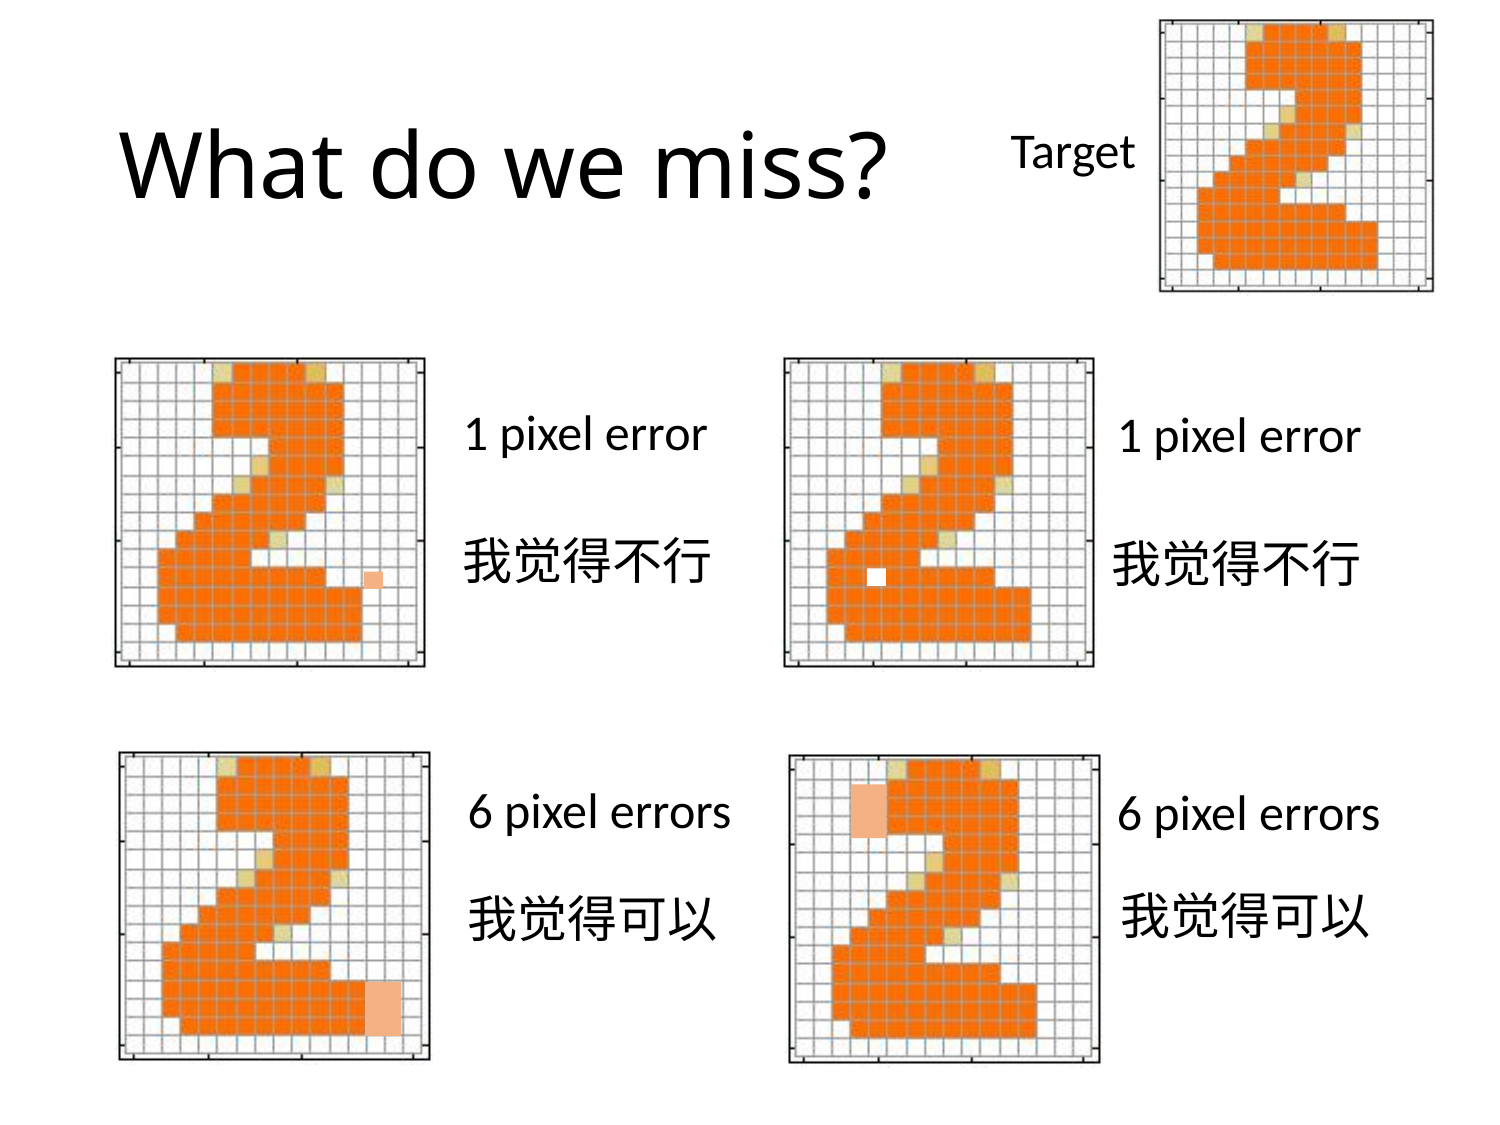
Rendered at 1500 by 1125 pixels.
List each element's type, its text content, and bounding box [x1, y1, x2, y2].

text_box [962, 18, 1436, 297]
text_box 我觉得不行 [1097, 525, 1396, 600]
text_box 我觉得不行 [448, 522, 747, 598]
text_box 我觉得可以 [452, 880, 734, 955]
picture [115, 750, 433, 1066]
text_box 1 pixel error [1102, 394, 1407, 470]
text_box 6 pixel errors [1103, 773, 1407, 849]
title What do we miss? [103, 59, 962, 278]
picture [780, 356, 1097, 672]
picture [785, 753, 1103, 1068]
picture [111, 356, 428, 672]
text_box 6 pixel errors [452, 770, 758, 846]
text_box 1 pixel error [448, 392, 753, 468]
text_box 我觉得可以 [1105, 876, 1387, 952]
